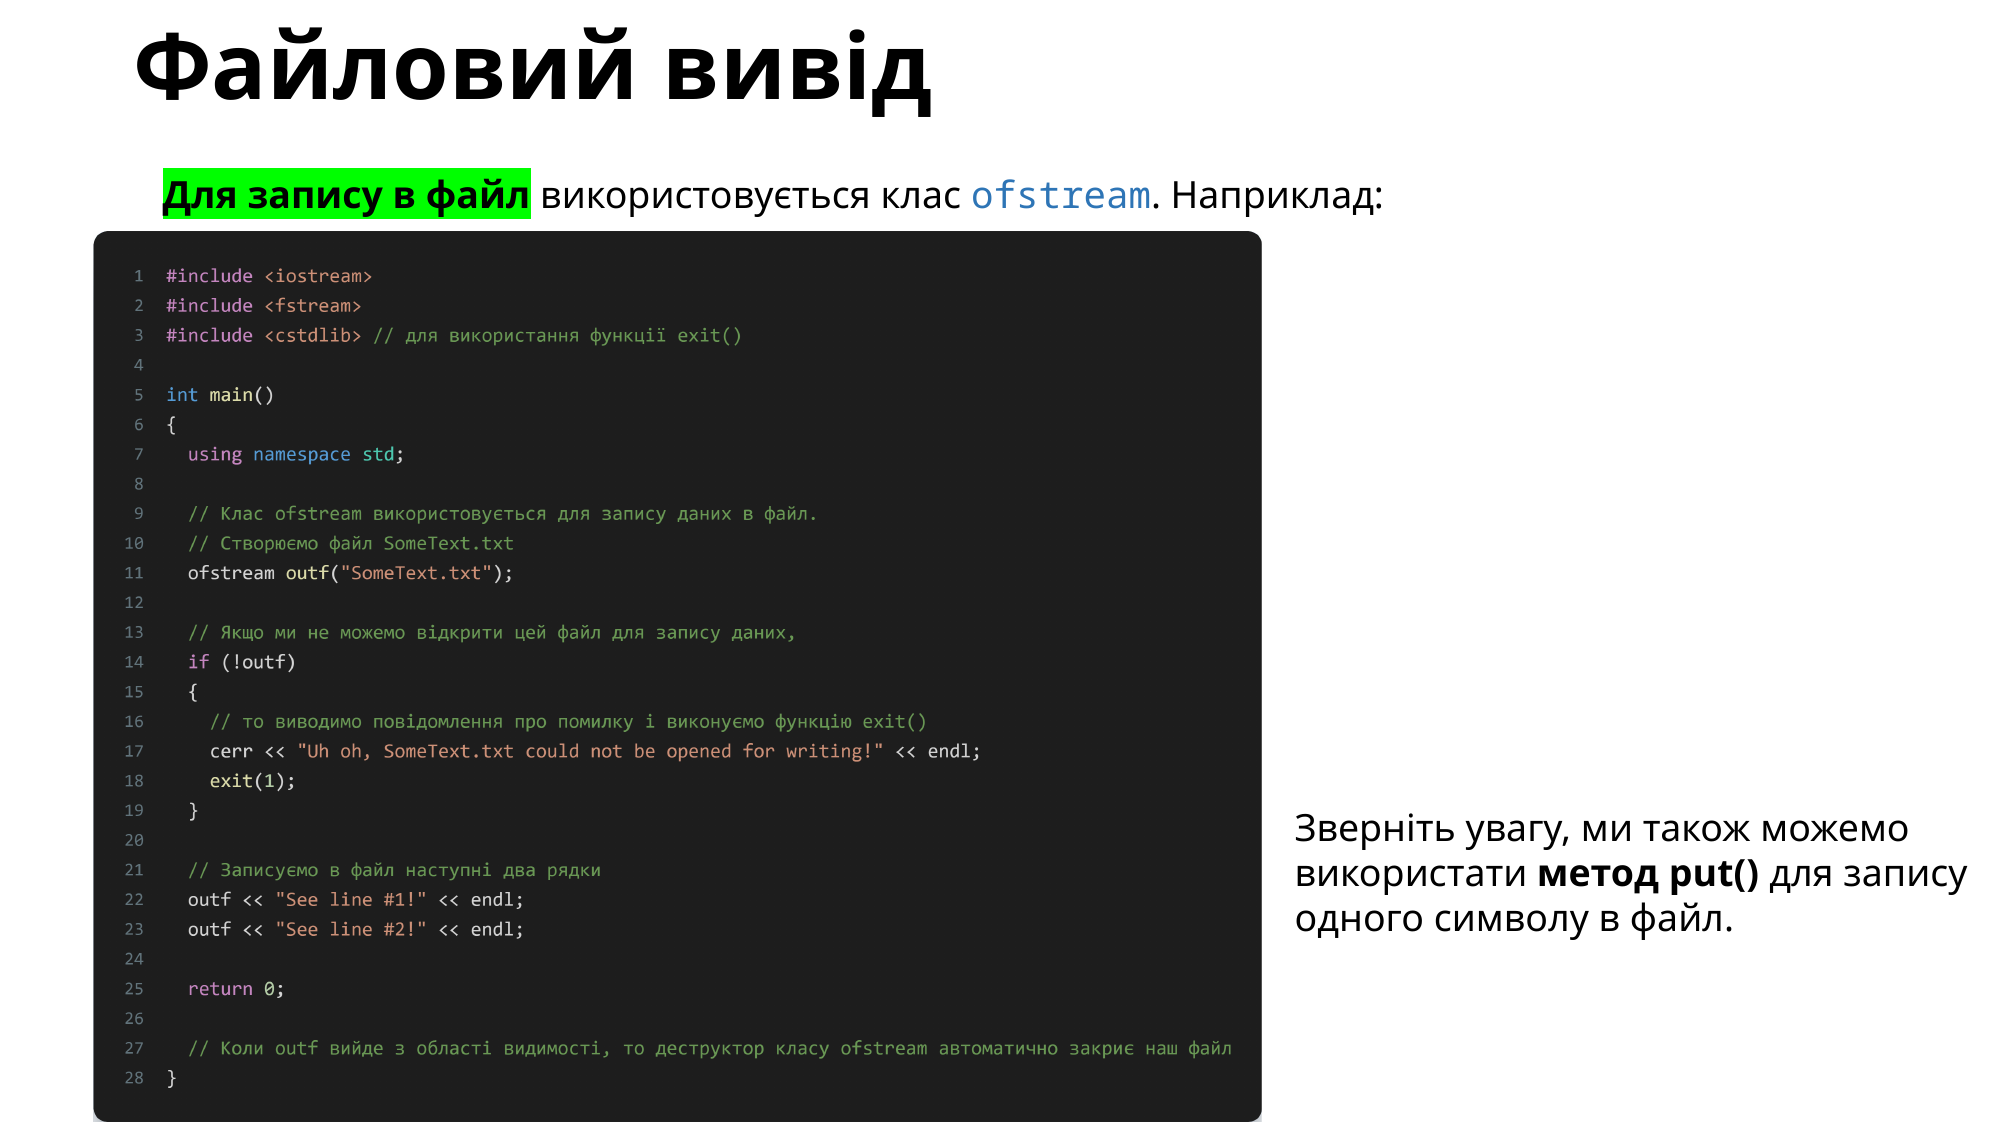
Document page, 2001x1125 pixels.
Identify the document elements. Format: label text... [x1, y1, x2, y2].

list Для запису в файл використовується клас ofstream. Наприклад: [0, 140, 2000, 1125]
picture [93, 231, 1262, 1122]
title Файловий вивід [0, 0, 2000, 140]
text_box Зверніть увагу, ми також можемо використати метод put() для запису одного символу в файл. [1279, 796, 2000, 947]
